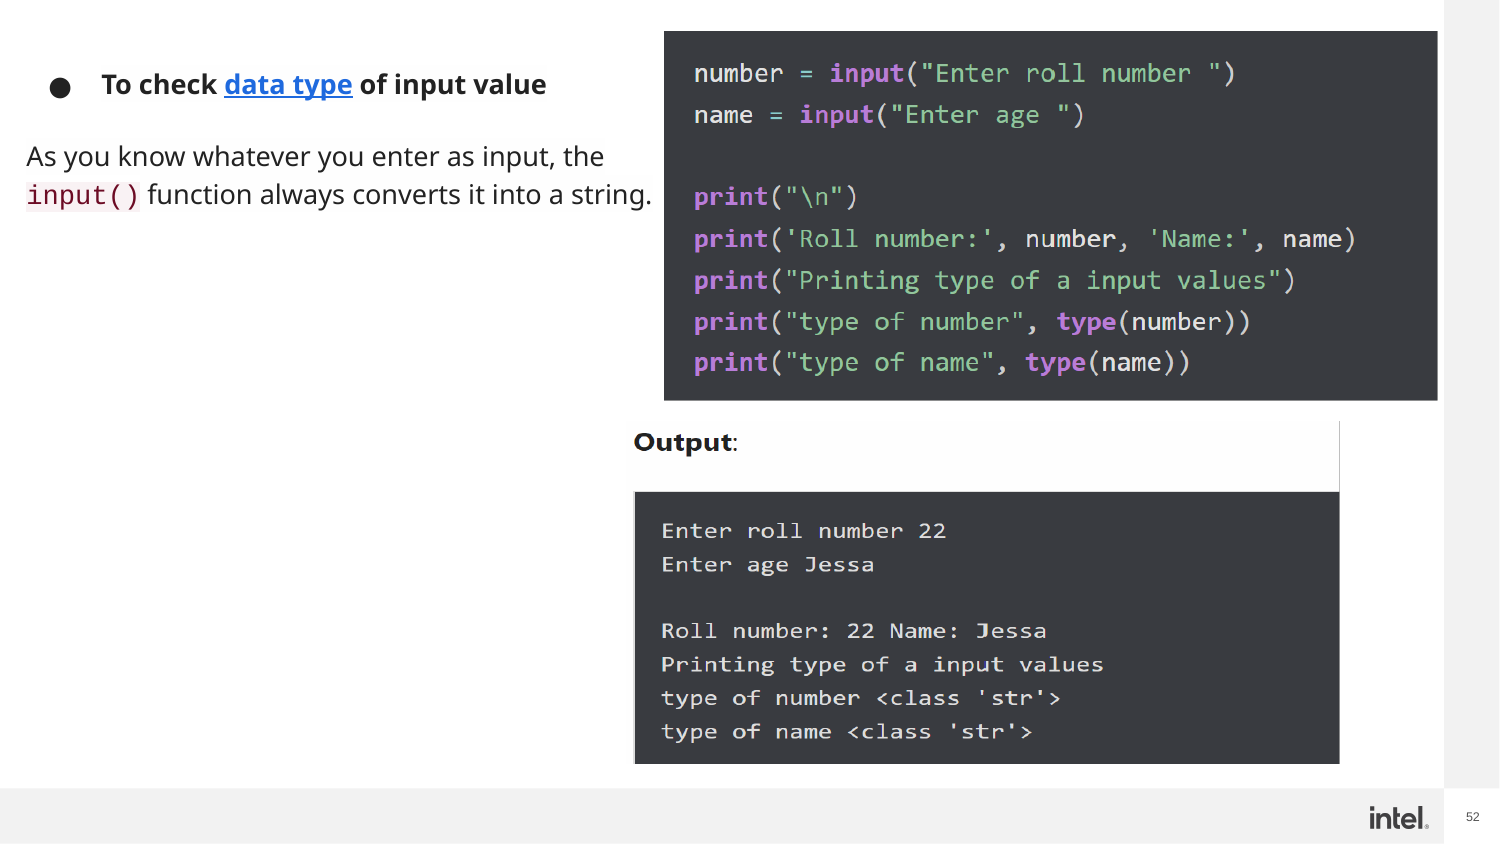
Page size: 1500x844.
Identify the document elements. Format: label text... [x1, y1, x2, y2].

list To check data type of input value As you know whatever you enter as input, the input() function always converts it into a string. [26, 61, 678, 626]
picture [1370, 806, 1429, 829]
picture [664, 31, 1438, 401]
picture [626, 421, 1341, 765]
